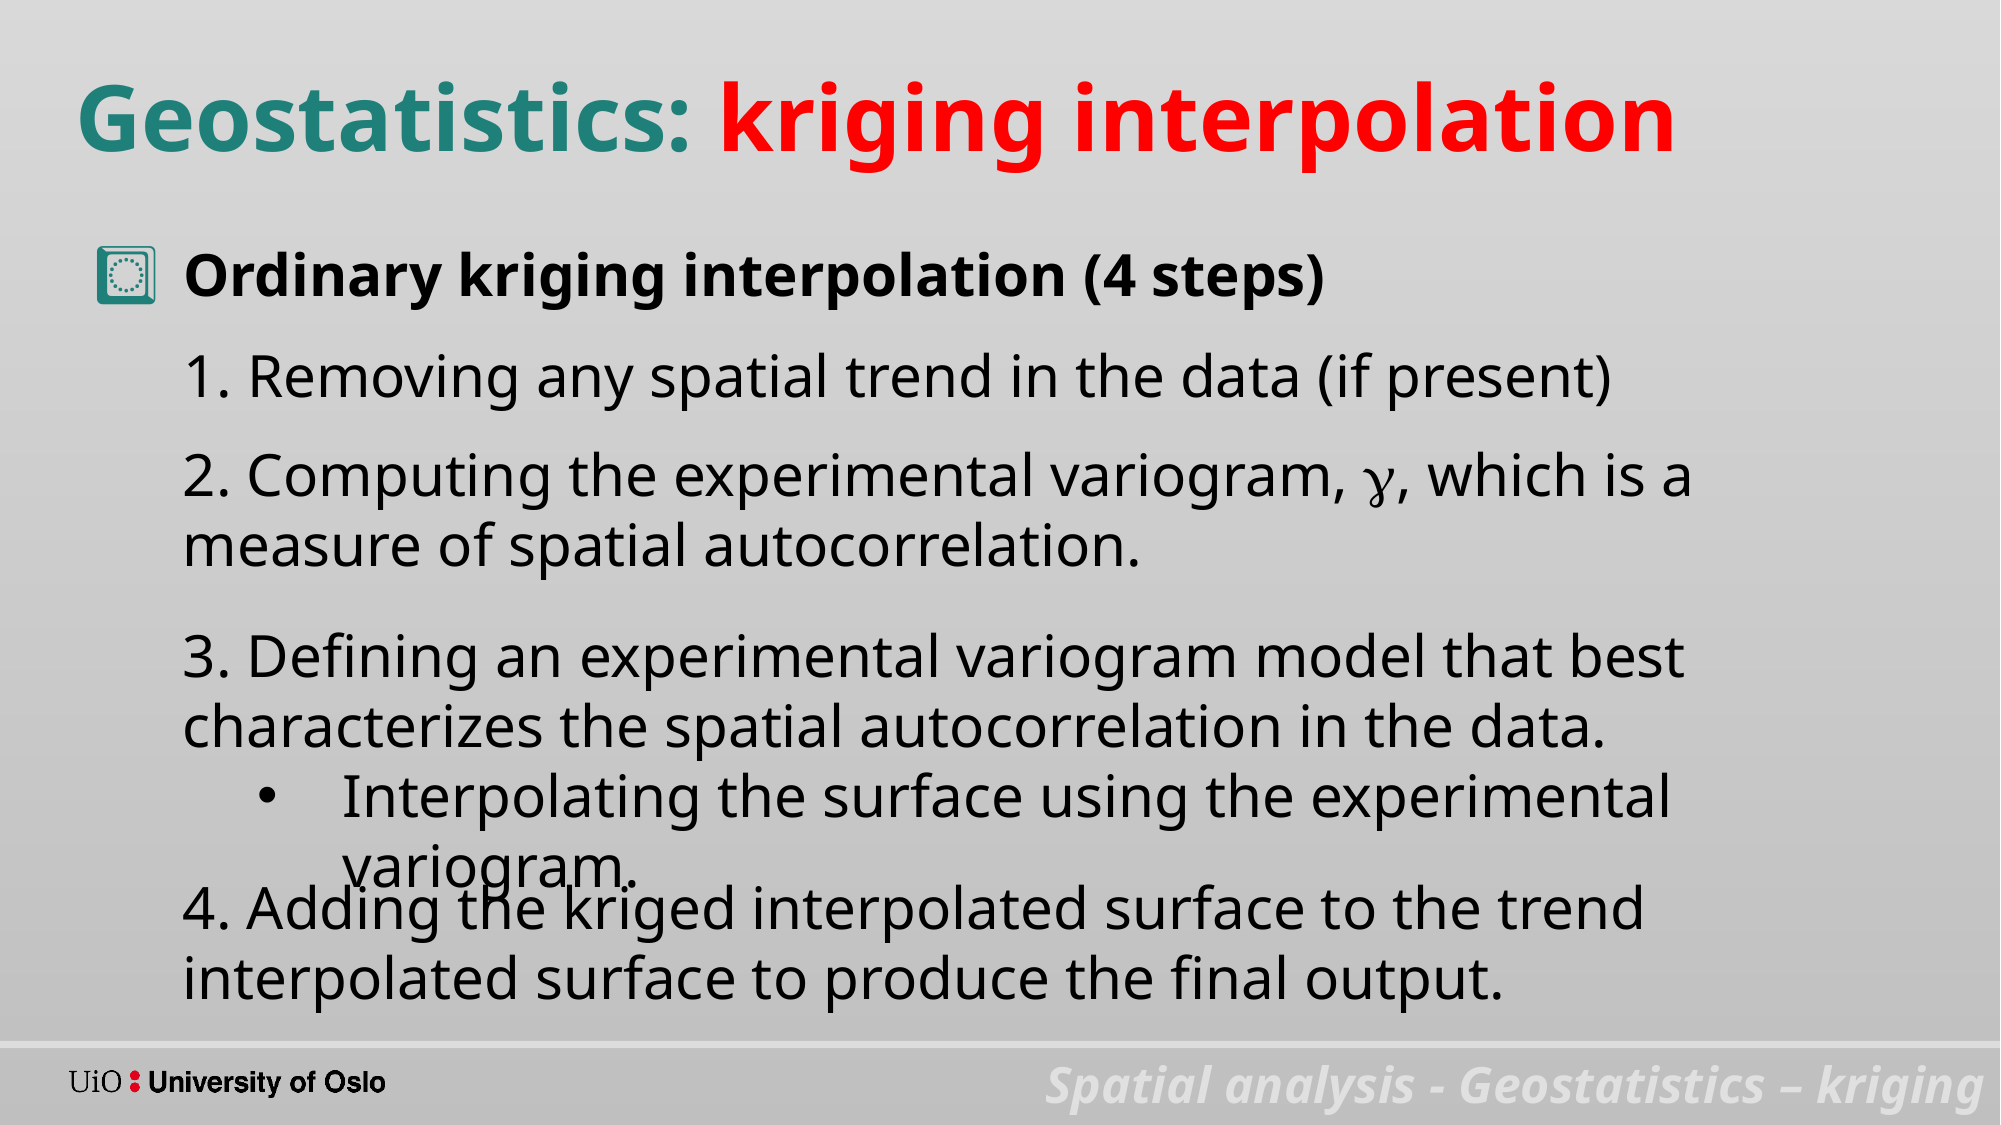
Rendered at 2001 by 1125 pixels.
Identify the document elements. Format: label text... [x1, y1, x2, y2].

text_box Ordinary kriging interpolation (4 steps) [79, 238, 2000, 304]
text_box Geostatistics: kriging interpolation [60, 52, 2000, 177]
text_box 3. Defining an experimental variogram model that best characterizes the spatial autocorrelation in the data. Interpolating the surface using the experimental variogram. [79, 612, 1946, 864]
text_box 2. Computing the experimental variogram, , which is a measure of spatial autocorrelation. [79, 430, 1946, 586]
picture [69, 1070, 385, 1098]
text_box 1. Removing any spatial trend in the data (if present) [79, 304, 2000, 426]
text_box 4. Adding the kriged interpolated surface to the trend interpolated surface to produce the final output. [79, 864, 1946, 1019]
